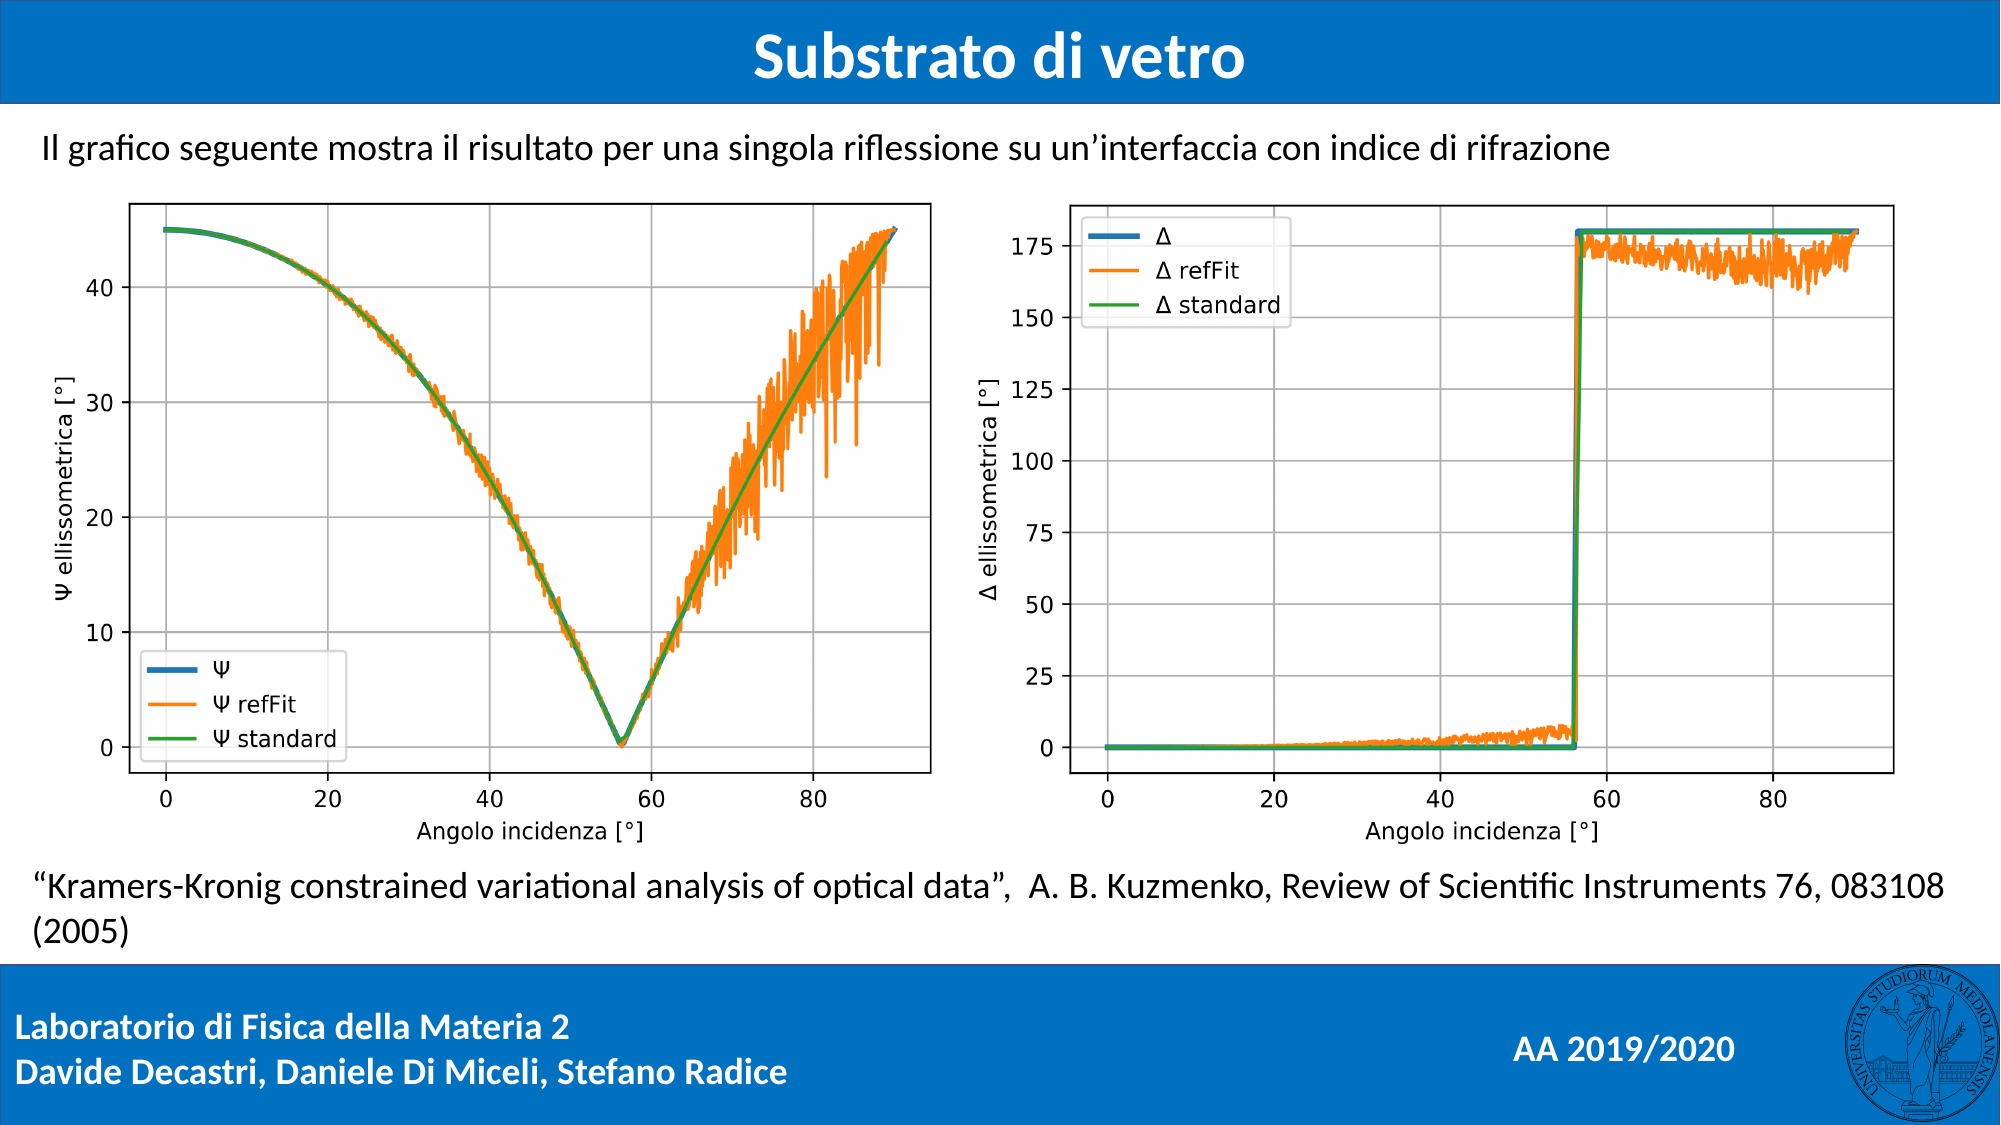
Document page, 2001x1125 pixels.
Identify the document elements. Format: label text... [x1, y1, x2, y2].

text_box Substrato di vetro [0, 0, 2000, 104]
text_box Laboratorio di Fisica della Materia 2 Davide Decastri, Daniele Di Miceli, Stefano Radice [0, 964, 2000, 1125]
text_box “Kramers-Kronig constrained variational analysis of optical data”, A. B. Kuzmenko, Review of Scientific Instruments 76, 083108 (2005) [16, 854, 1972, 959]
picture [0, 115, 2000, 855]
picture [1844, 964, 2000, 1122]
text_box AA 2019/2020 [1498, 1016, 1754, 1076]
